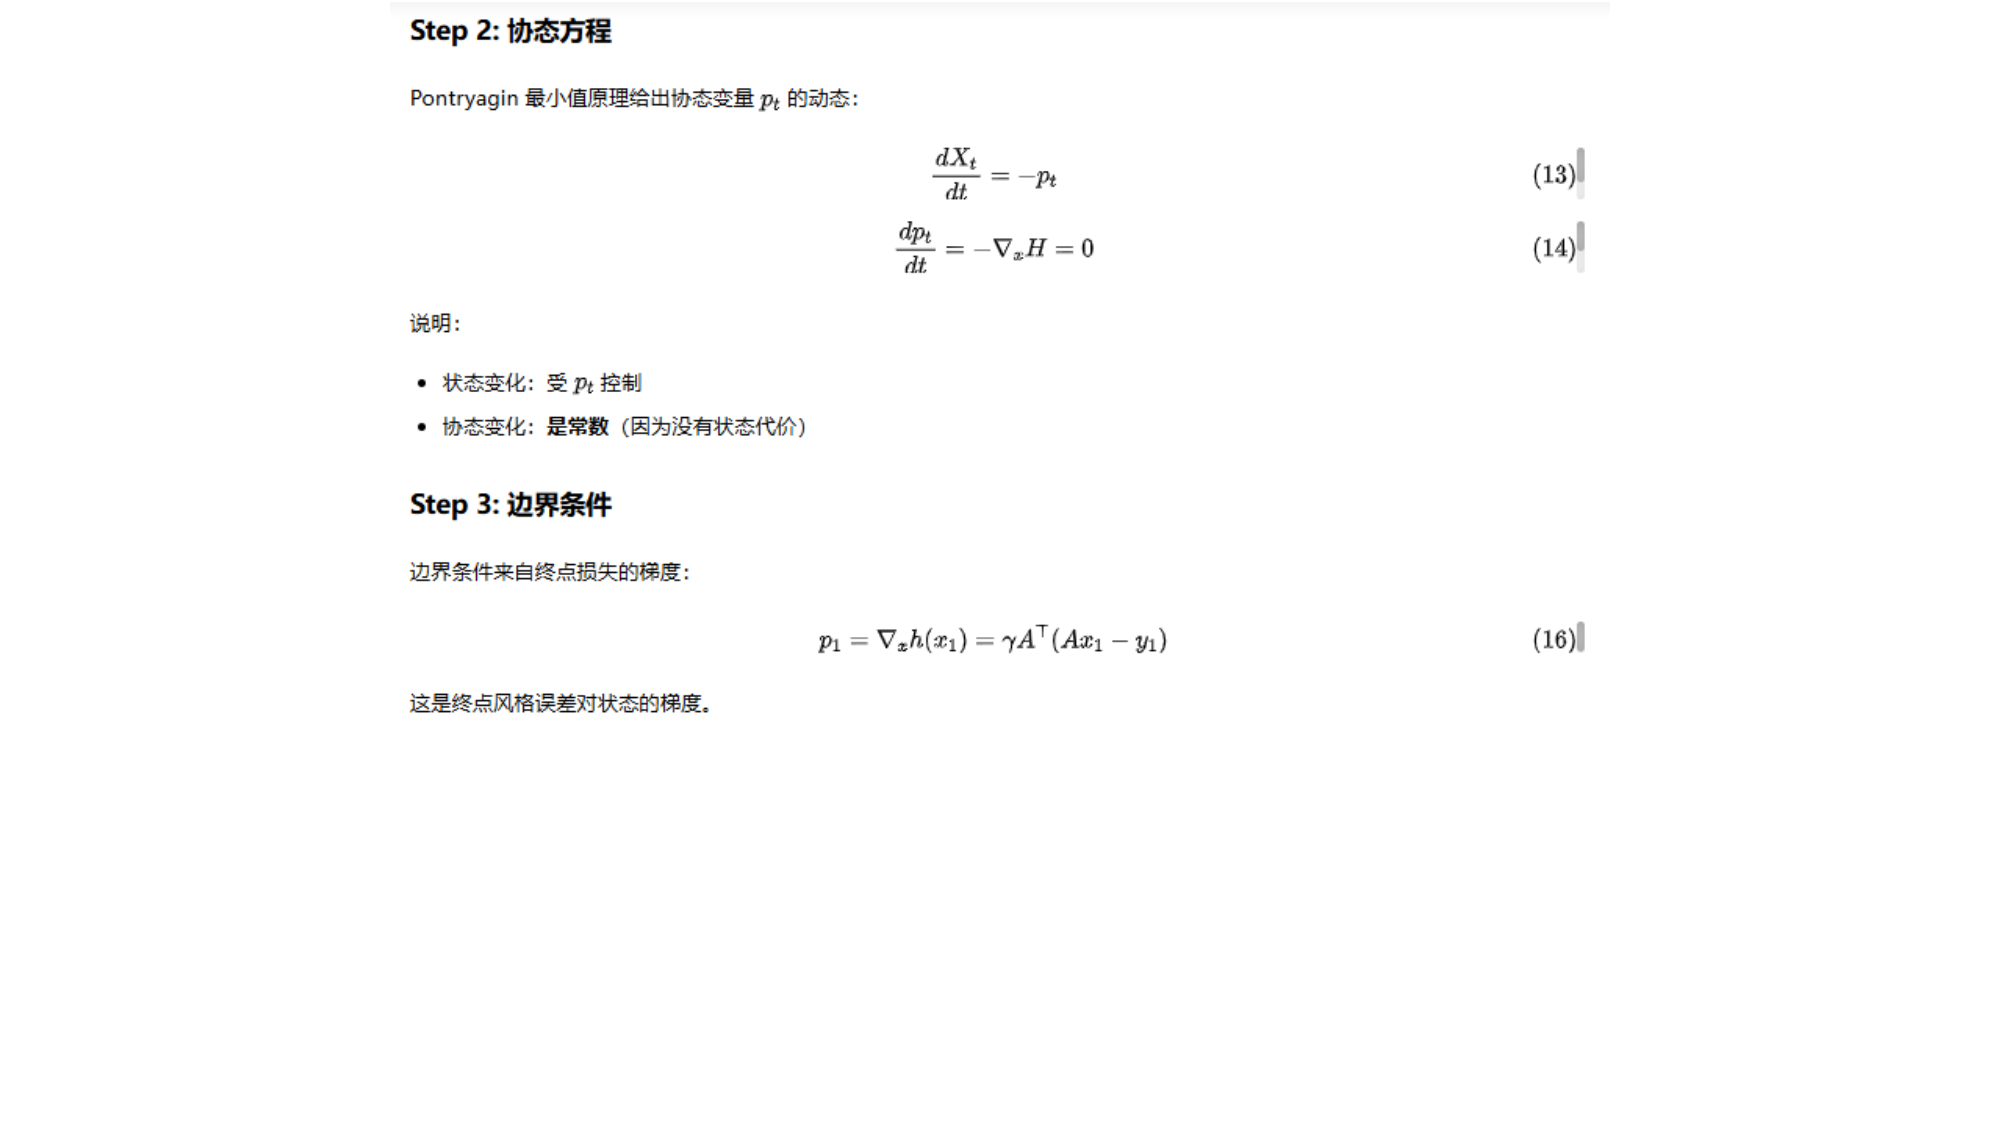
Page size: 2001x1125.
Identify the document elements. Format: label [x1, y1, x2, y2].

picture [390, 1, 1610, 733]
